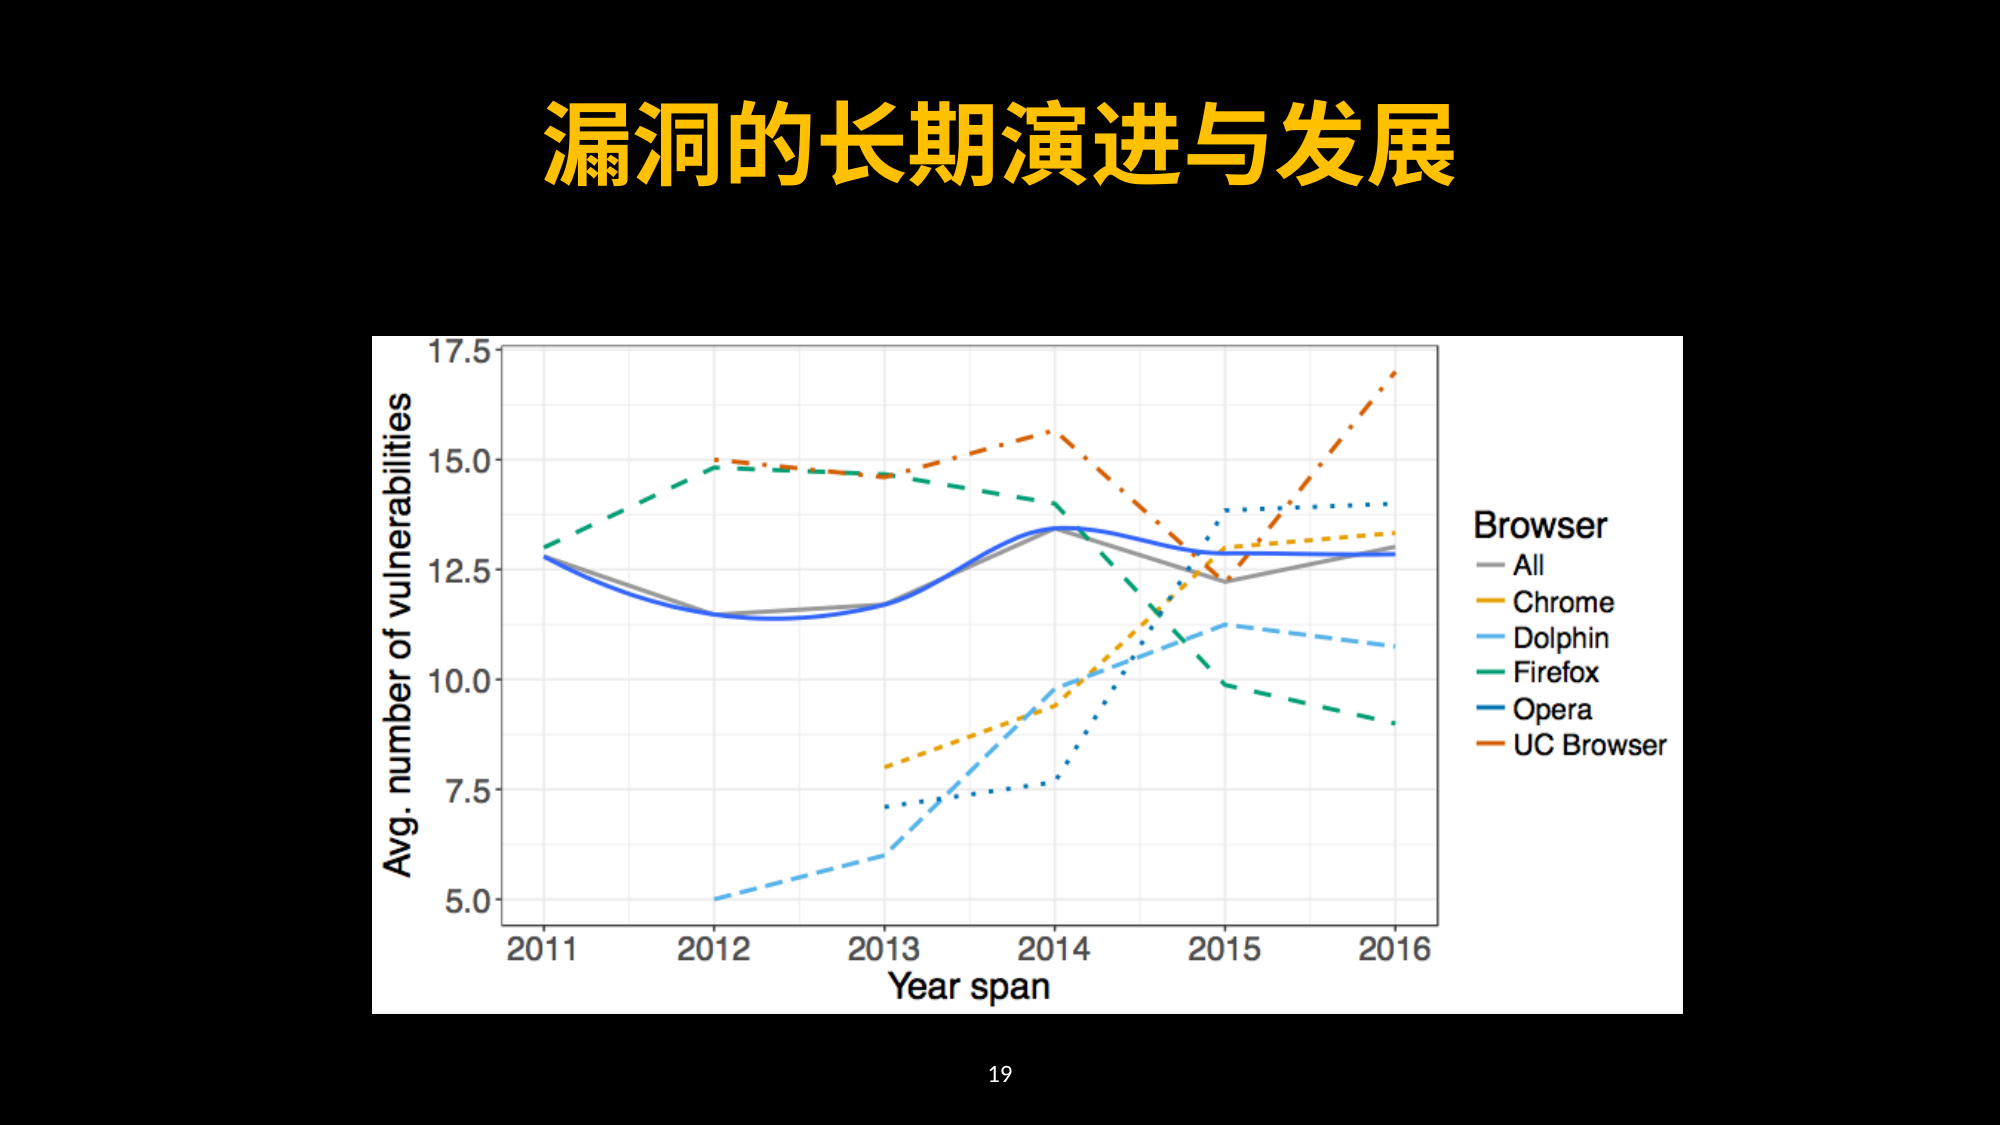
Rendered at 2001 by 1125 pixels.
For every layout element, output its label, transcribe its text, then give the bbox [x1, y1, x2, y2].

picture [372, 336, 1683, 1014]
title 漏洞的长期演进与发展 [137, 59, 1863, 238]
slide_number 19 [774, 1042, 1225, 1103]
